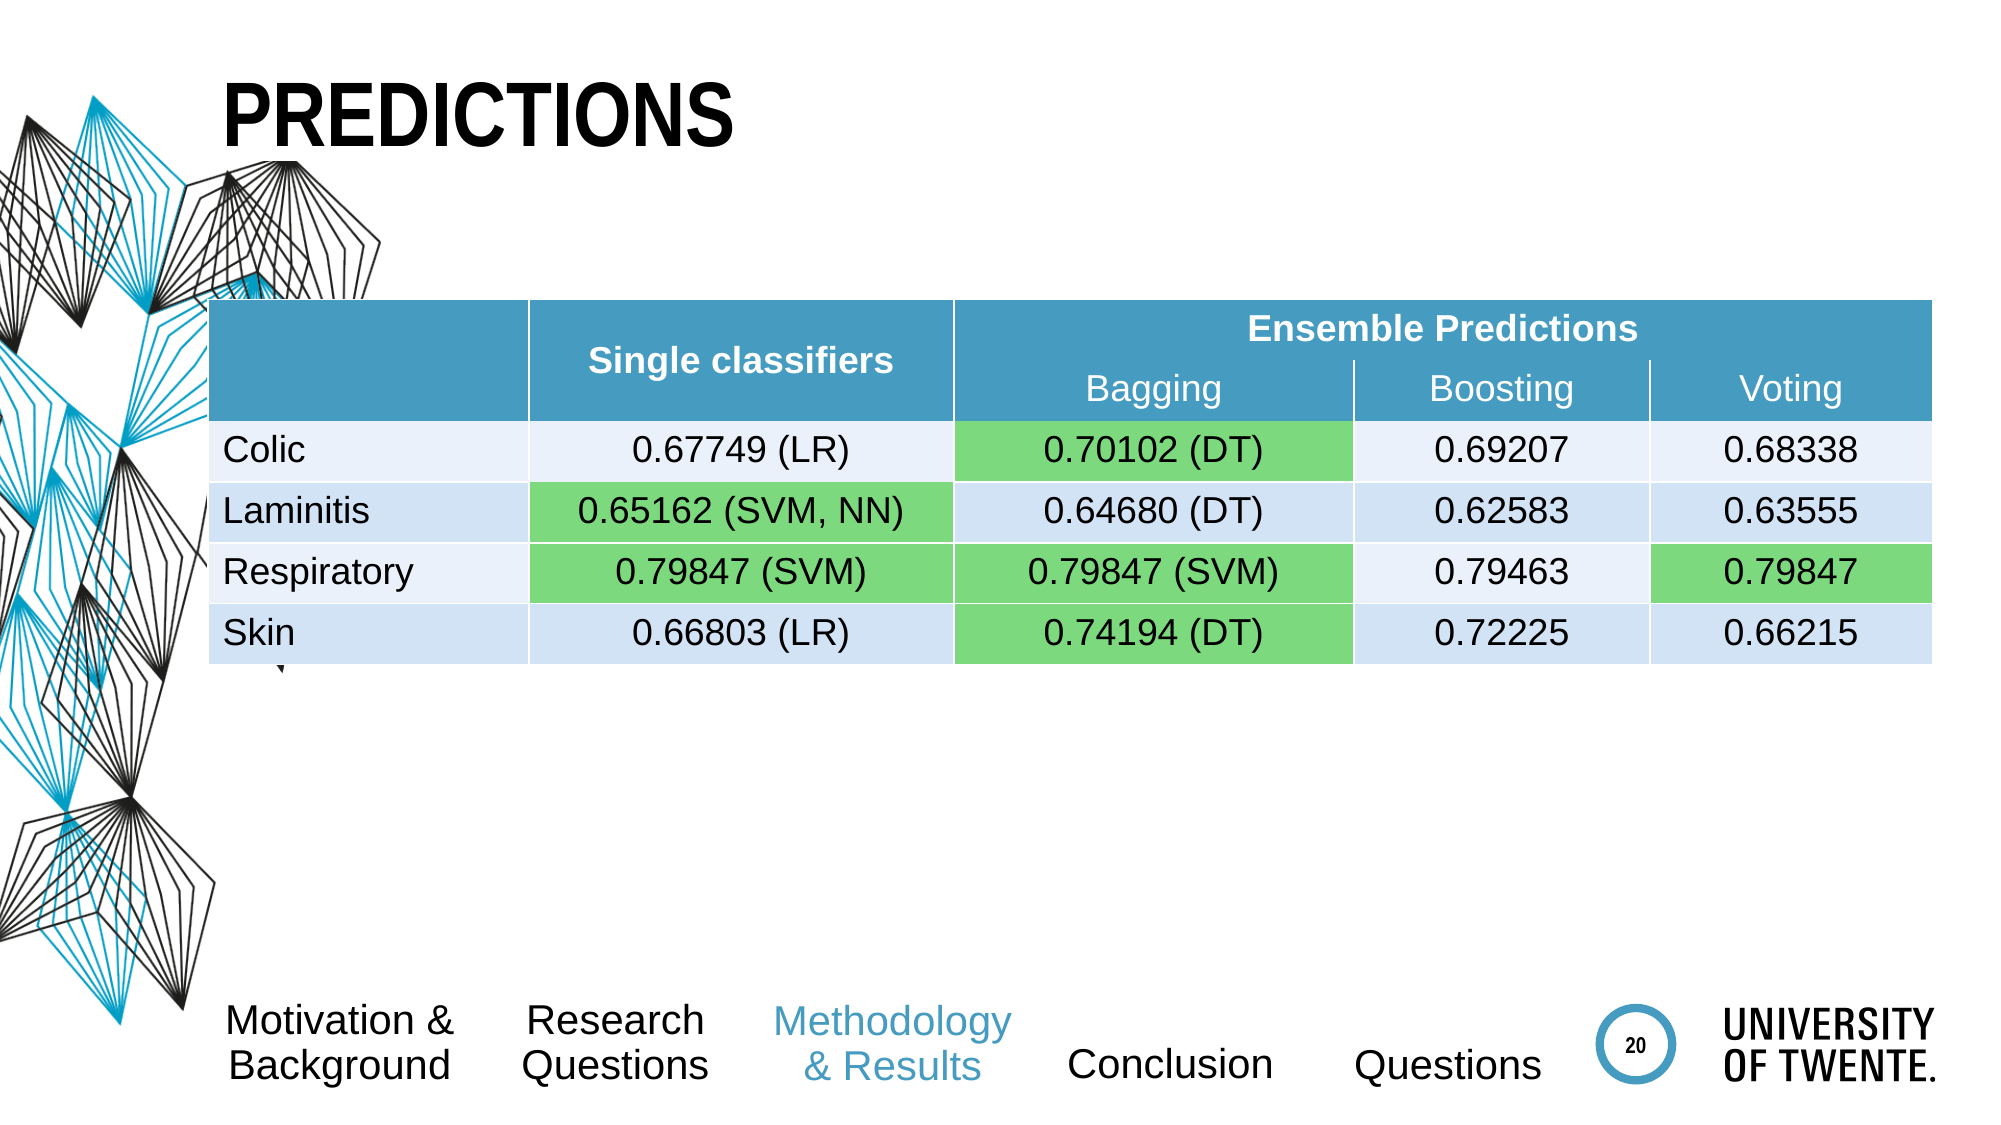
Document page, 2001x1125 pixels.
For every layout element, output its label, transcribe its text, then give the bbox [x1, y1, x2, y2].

text_box Motivation & Background [201, 976, 478, 1096]
table_header [209, 300, 528, 360]
table_cell 0.72225 [1355, 604, 1649, 664]
slide_number 20 [1595, 1003, 1677, 1085]
table_cell 0.67749 (LR) [530, 421, 953, 482]
picture [260, 290, 268, 299]
table_header Single classifiers [530, 300, 953, 421]
picture [1693, 976, 1966, 1113]
table_cell Voting [1651, 360, 1932, 421]
text_box Research Questions [478, 976, 754, 1096]
table_cell 0.79847 (SVM) [530, 544, 953, 603]
title predictions [207, 59, 1933, 161]
text_box Conclusion [1032, 976, 1309, 1096]
table_cell 0.68338 [1651, 421, 1932, 481]
picture [141, 400, 207, 438]
table_cell Bagging [955, 360, 1353, 421]
table_cell 0.65162 (SVM, NN) [530, 482, 953, 542]
picture [0, 359, 33, 508]
table_cell [209, 360, 528, 421]
table_cell 0.63555 [1651, 483, 1932, 542]
table_cell 0.66215 [1651, 604, 1932, 664]
table_cell Skin [209, 604, 528, 664]
table_cell 0.69207 [1355, 421, 1649, 481]
table_cell 0.70102 (DT) [955, 421, 1353, 481]
picture [0, 462, 21, 504]
table_cell 0.66803 (LR) [530, 604, 953, 664]
table_cell Colic [209, 421, 528, 481]
picture [0, 618, 51, 787]
picture [0, 480, 8, 492]
table_cell 0.62583 [1355, 483, 1649, 542]
table_cell Laminitis [209, 483, 528, 542]
text_box Questions [1310, 976, 1587, 1097]
table_header Ensemble Predictions [955, 300, 1932, 360]
table_cell Boosting [1355, 360, 1649, 421]
table_cell Respiratory [209, 544, 528, 603]
table_cell 0.79463 [1355, 544, 1649, 603]
picture [138, 351, 207, 433]
table_cell 0.79847 [1651, 544, 1932, 603]
table_cell 0.74194 (DT) [955, 604, 1353, 664]
table_cell 0.79847 (SVM) [955, 544, 1353, 603]
text_box Methodology & Results [754, 976, 1031, 1097]
picture [0, 0, 381, 1026]
table_cell 0.64680 (DT) [955, 483, 1353, 542]
